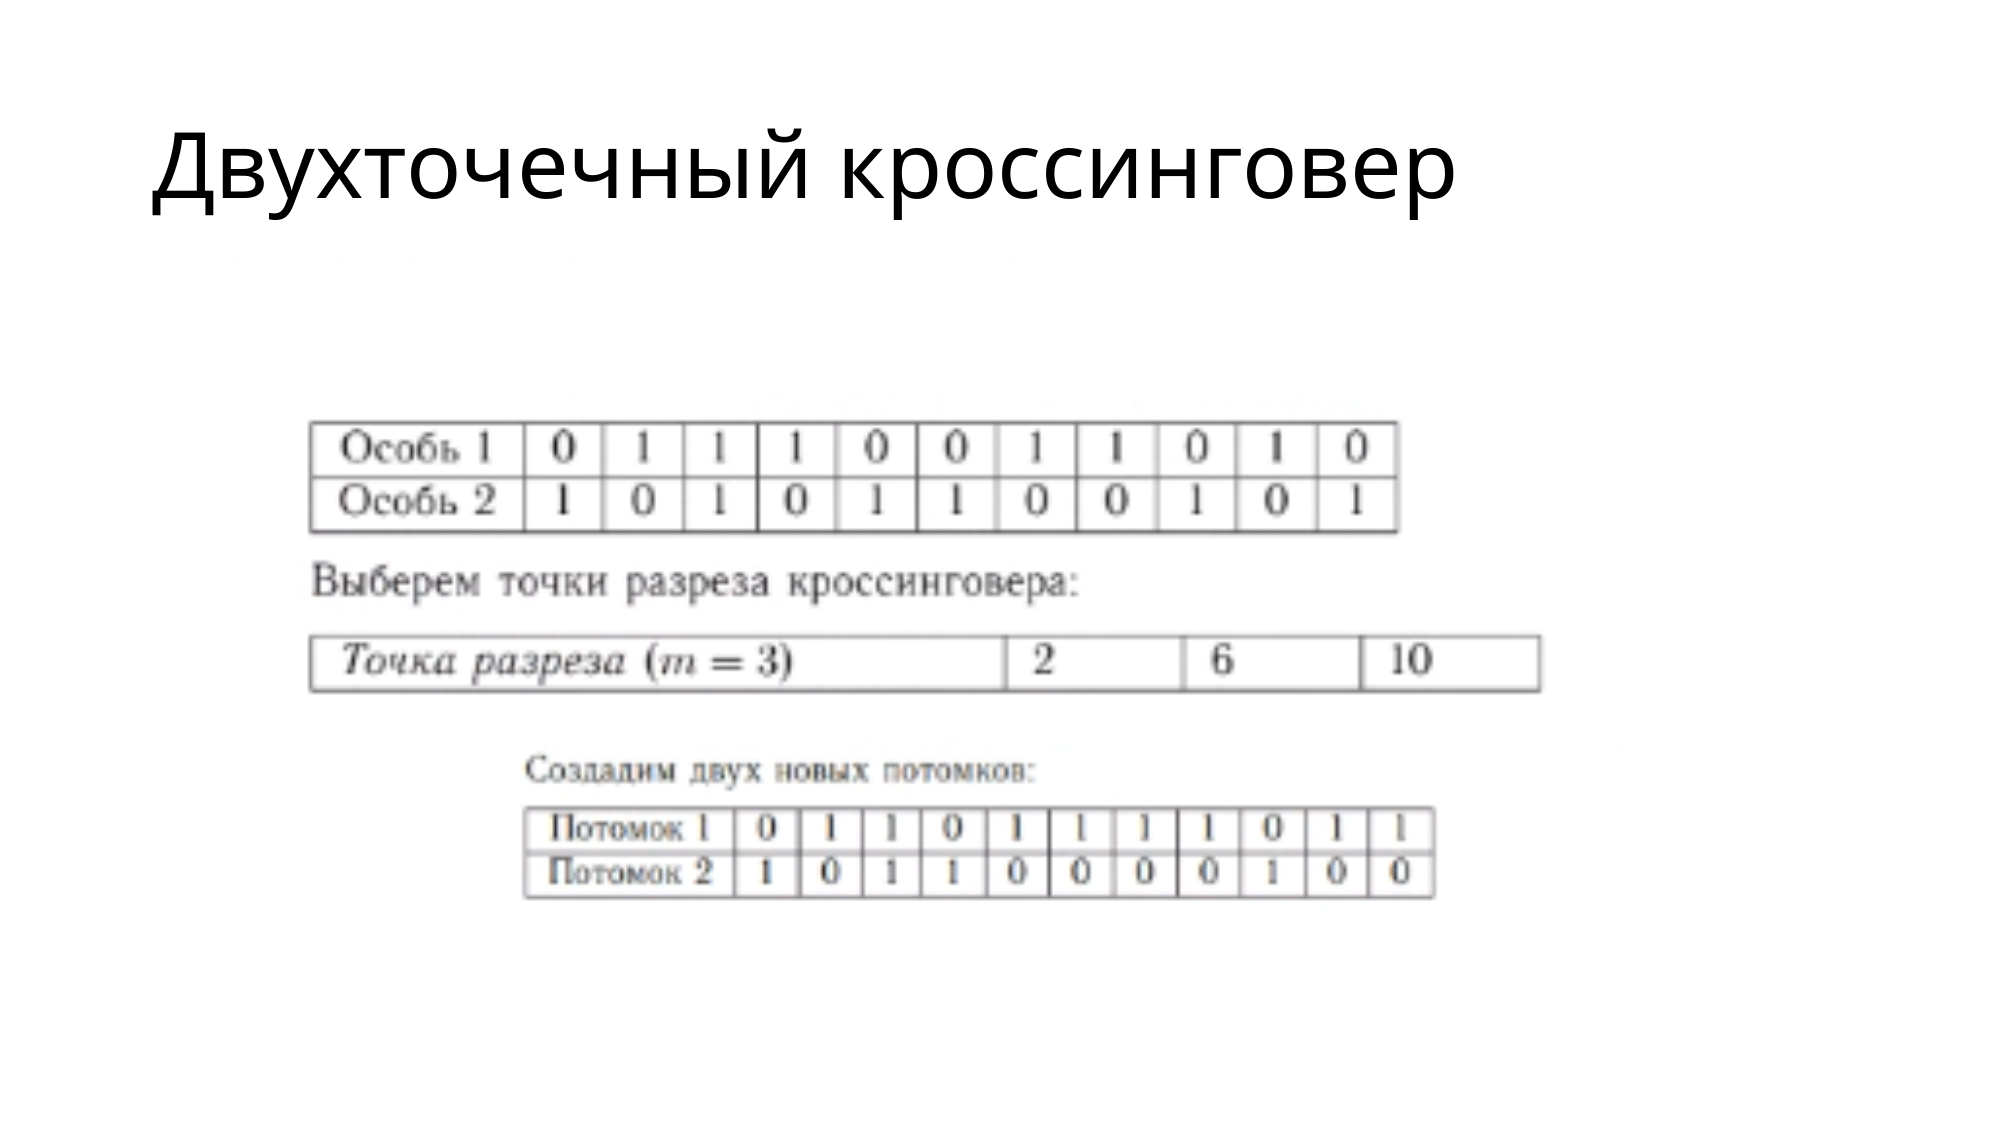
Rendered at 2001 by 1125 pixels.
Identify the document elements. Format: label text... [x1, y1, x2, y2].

picture [65, 255, 1842, 1041]
title Двухточечный кроссинговер [137, 59, 1863, 278]
